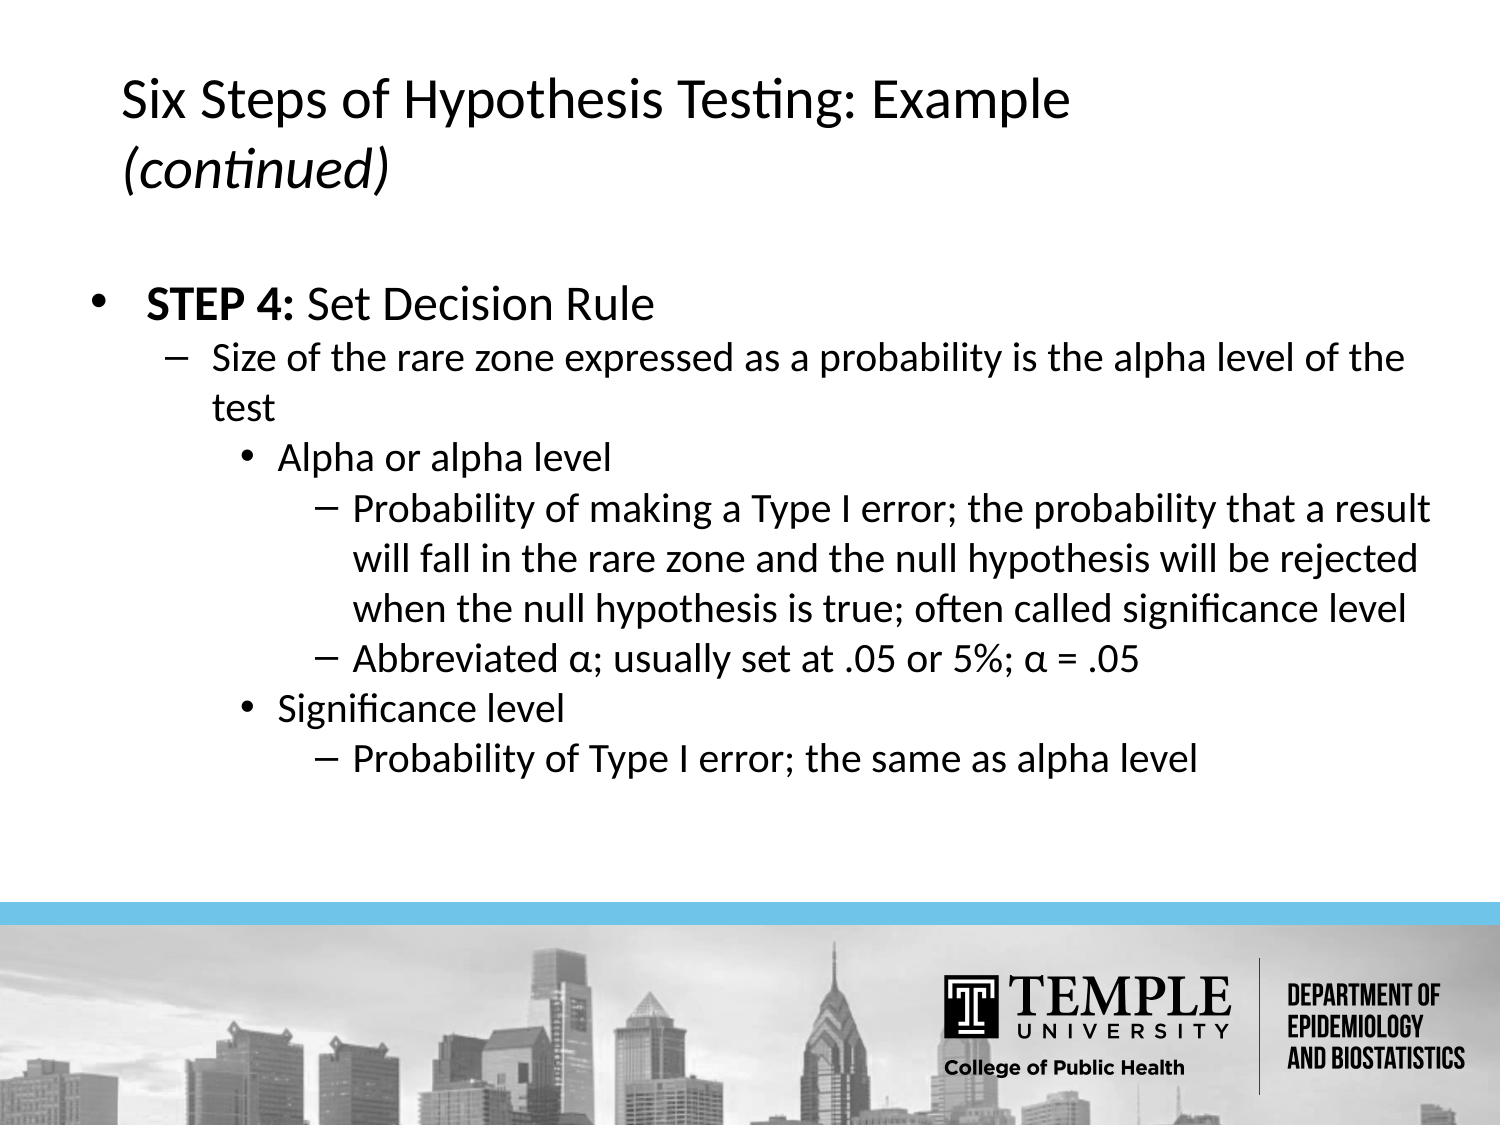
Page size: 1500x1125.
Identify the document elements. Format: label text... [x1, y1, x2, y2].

list STEP 4: Set Decision Rule Size of the rare zone expressed as a probability is the alpha level of the test Alpha or alpha level Probability of making a Type I error; the probability that a result will fall in the rare zone and the null hypothesis will be rejected when the null hypothesis is true; often called significance level Abbreviated α; usually set at .05 or 5%; α = .05 Significance level Probability of Type I error; the same as alpha level [75, 262, 1467, 831]
title Six Steps of Hypothesis Testing: Example (continued) [106, 53, 1365, 209]
picture [0, 902, 1500, 1125]
